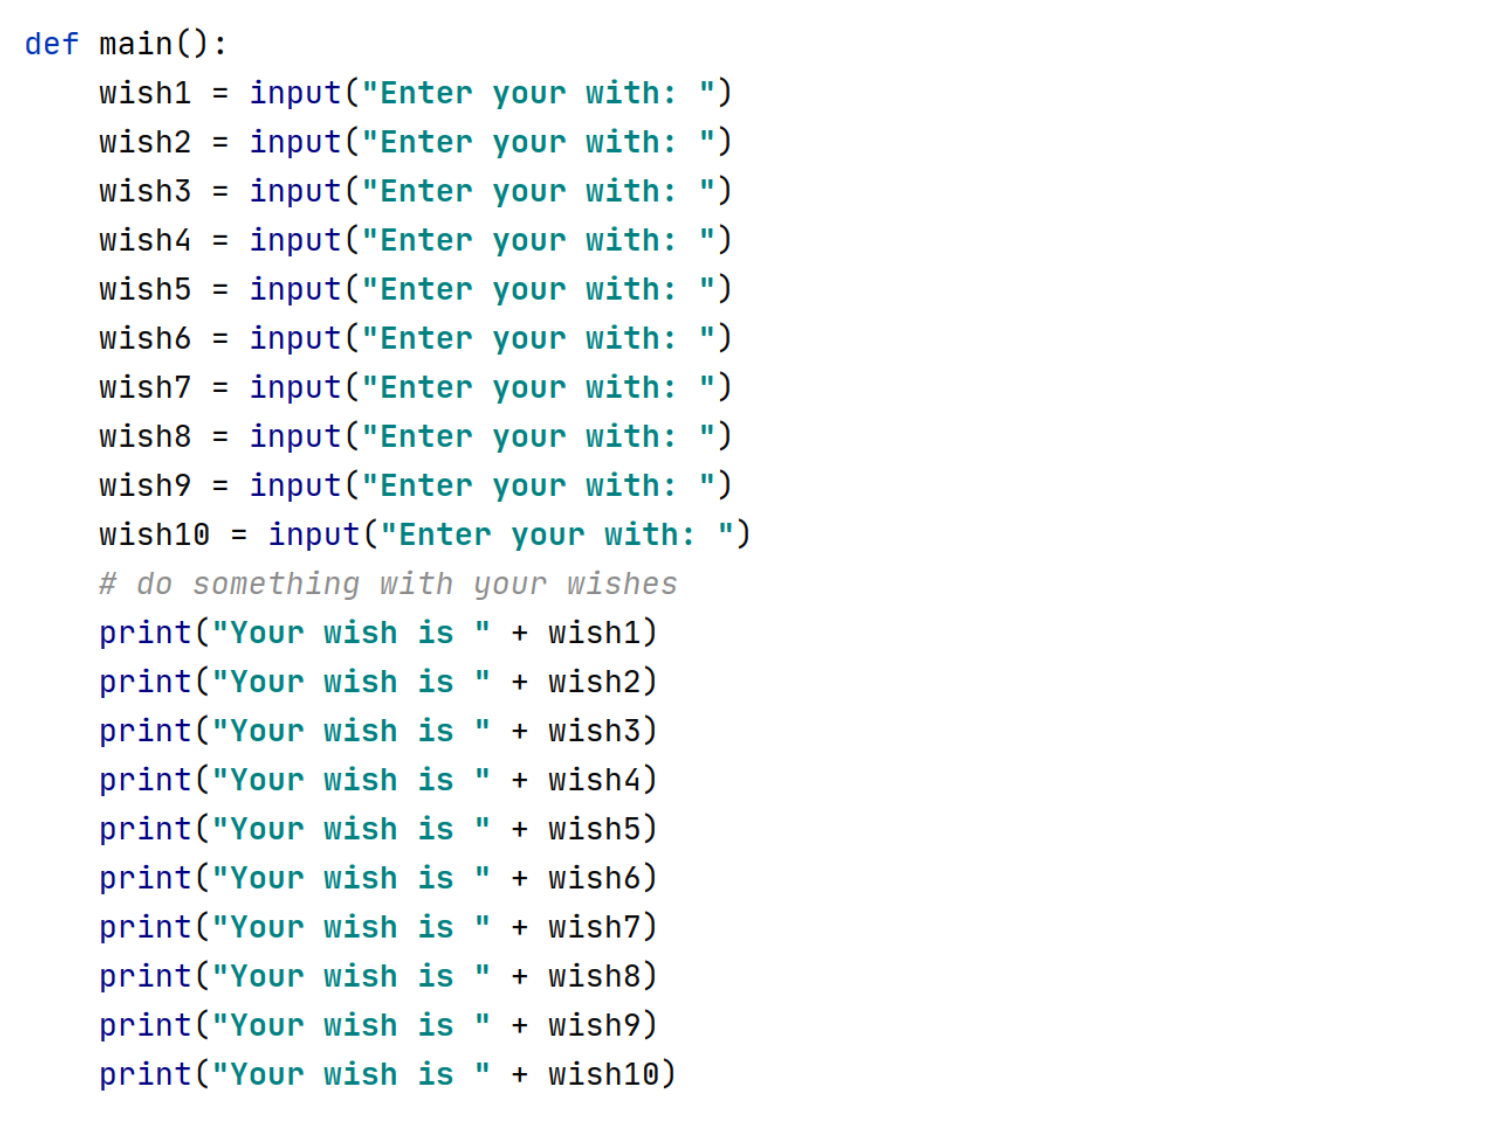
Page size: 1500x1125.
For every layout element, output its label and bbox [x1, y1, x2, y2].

picture [24, 24, 767, 1101]
